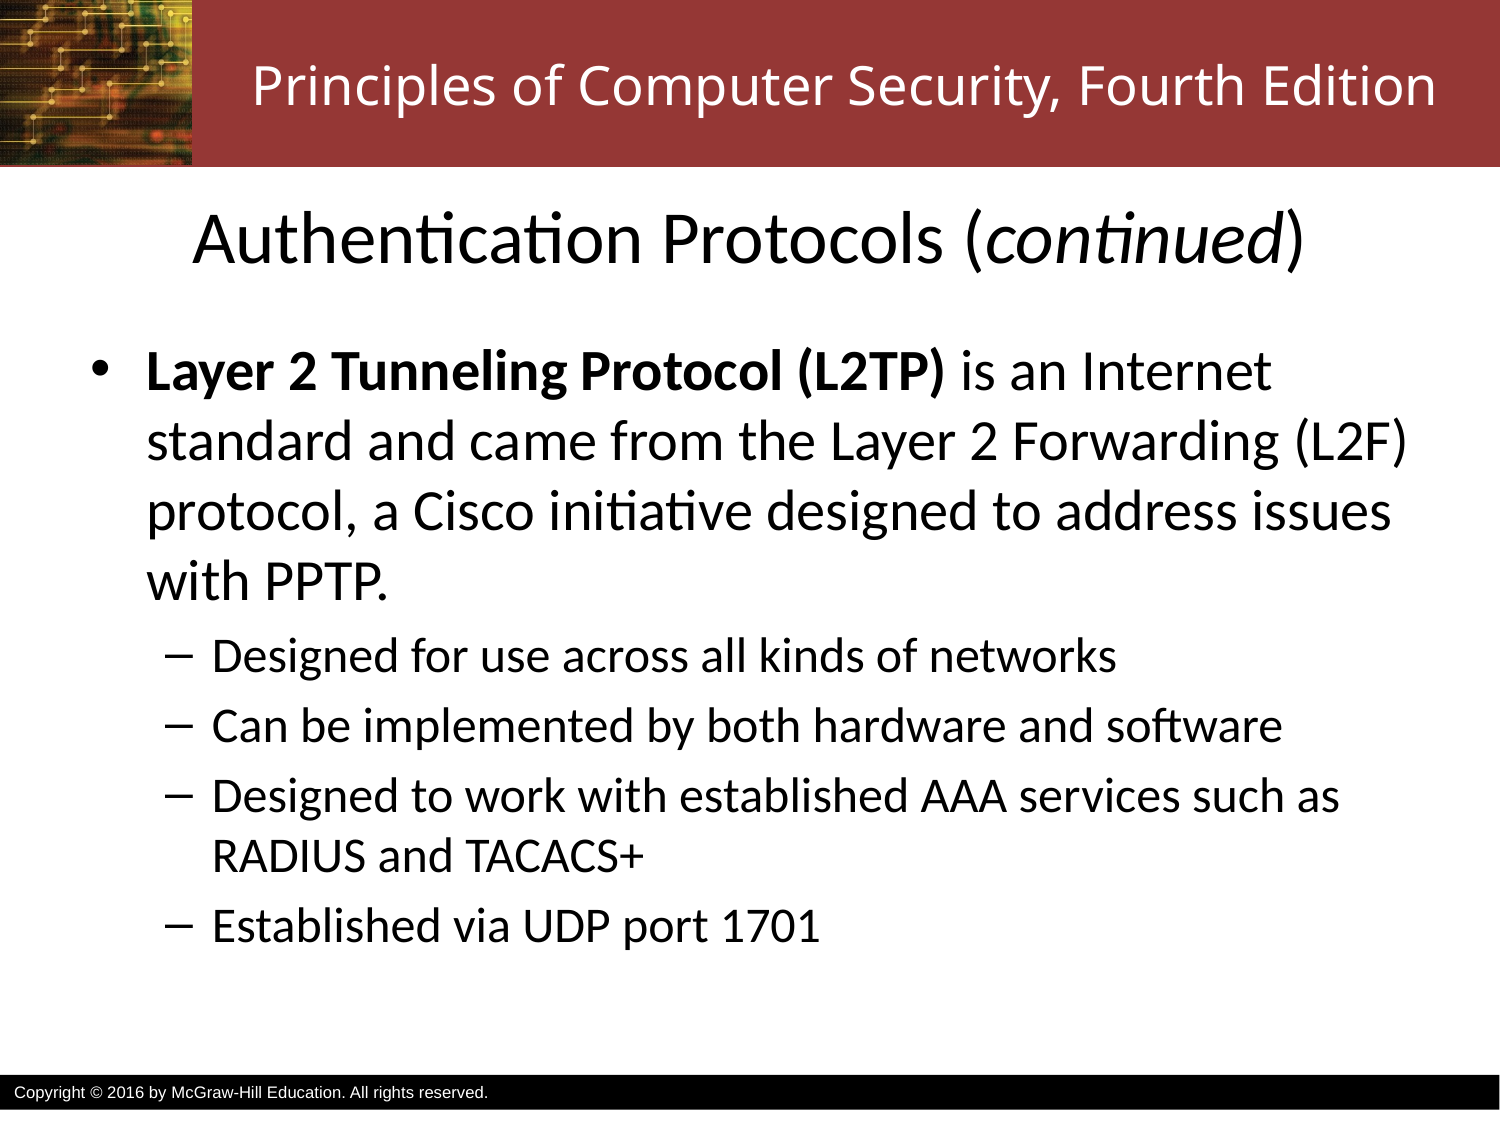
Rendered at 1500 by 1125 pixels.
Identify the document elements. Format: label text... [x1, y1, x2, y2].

title Authentication Protocols (continued) [75, 181, 1425, 324]
list Layer 2 Tunneling Protocol (L2TP) is an Internet standard and came from the Layer 2 Forwarding (L2F) protocol, a Cisco initiative designed to address issues with PPTP. Designed for use across all kinds of networks Can be implemented by both hardware and software Designed to work with established AAA services such as RADIUS and TACACS+ Established via UDP port 1701 [75, 324, 1425, 1050]
picture [0, 0, 192, 165]
